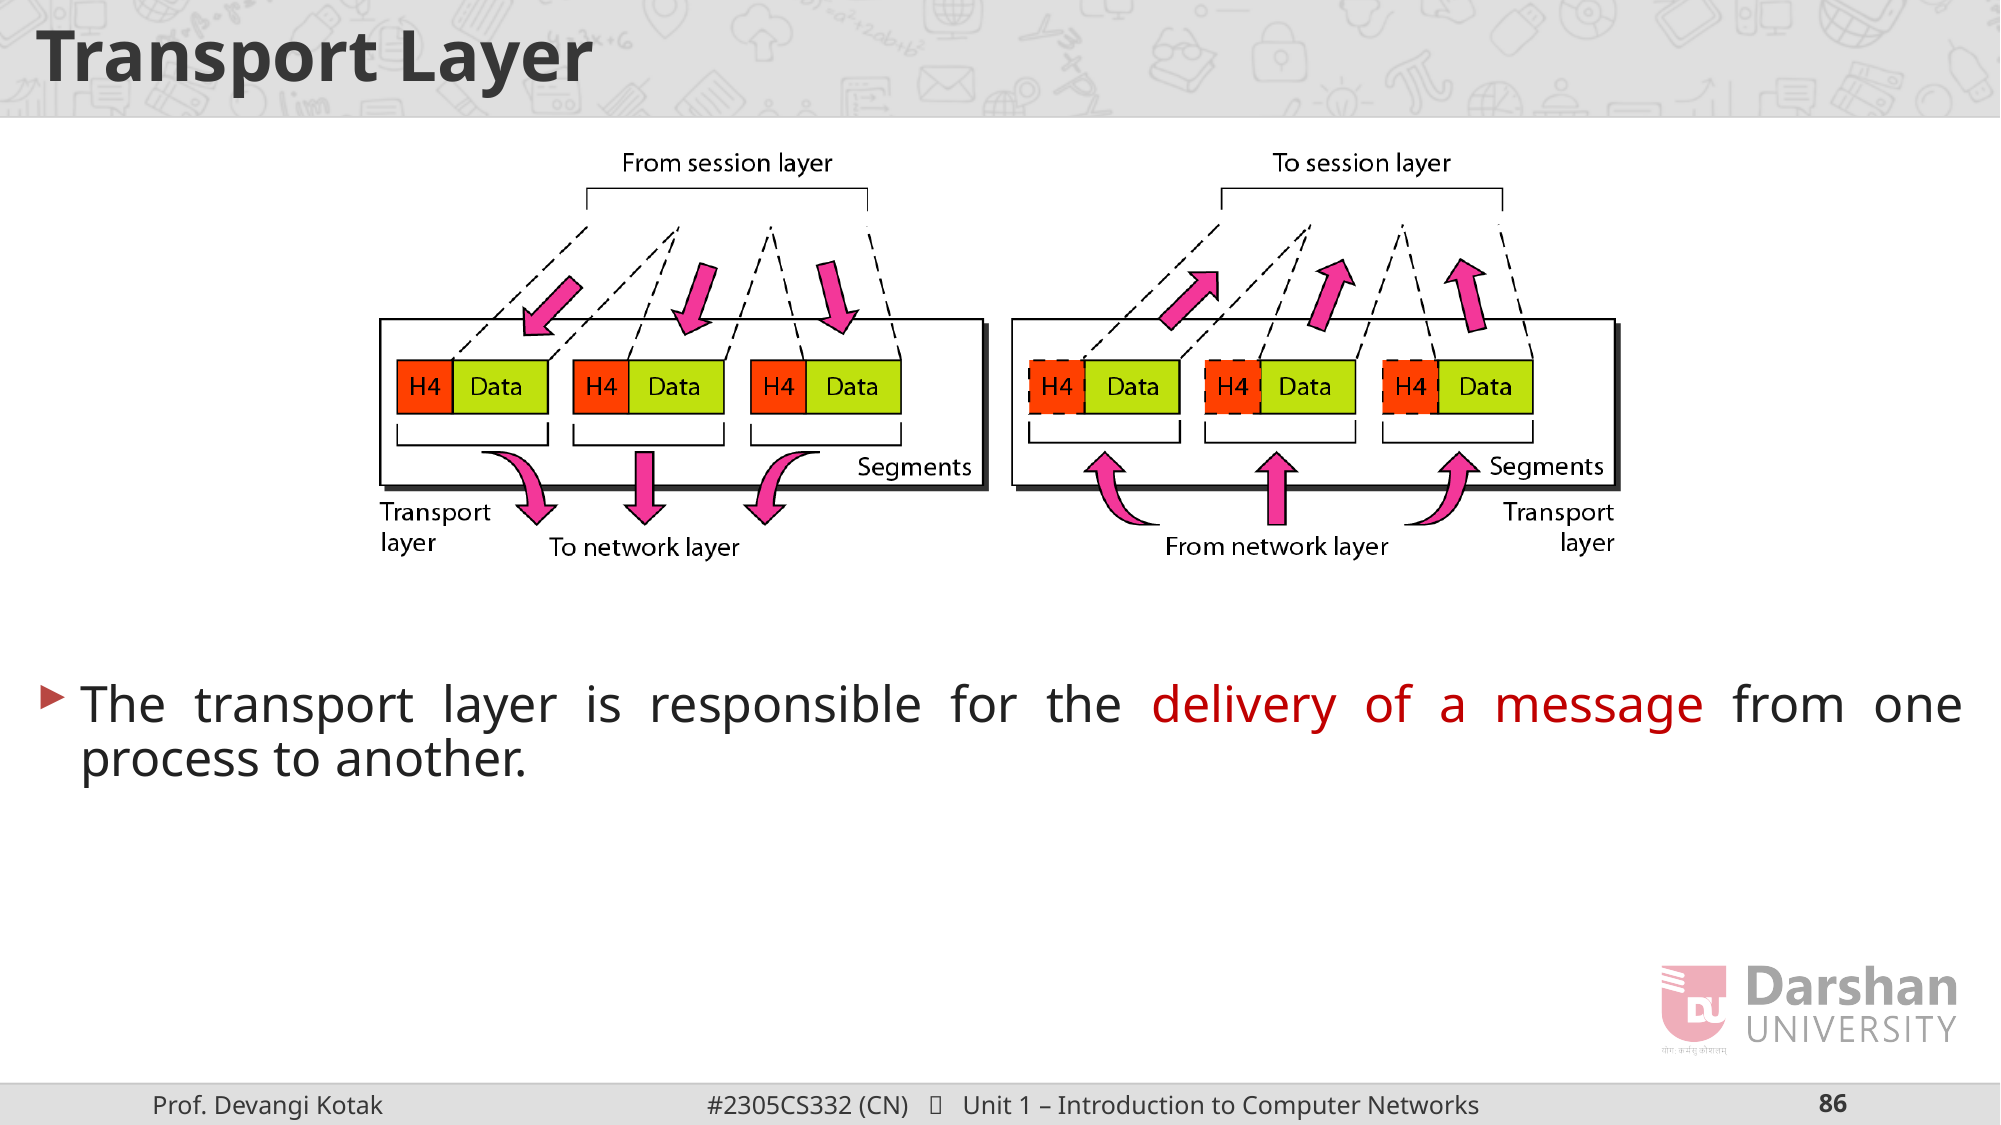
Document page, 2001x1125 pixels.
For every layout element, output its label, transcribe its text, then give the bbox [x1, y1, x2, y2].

picture [379, 149, 1621, 563]
list The transport layer is responsible for the delivery of a message from one process to another. [21, 141, 1979, 1059]
title Transport Layer [0, 0, 2000, 117]
